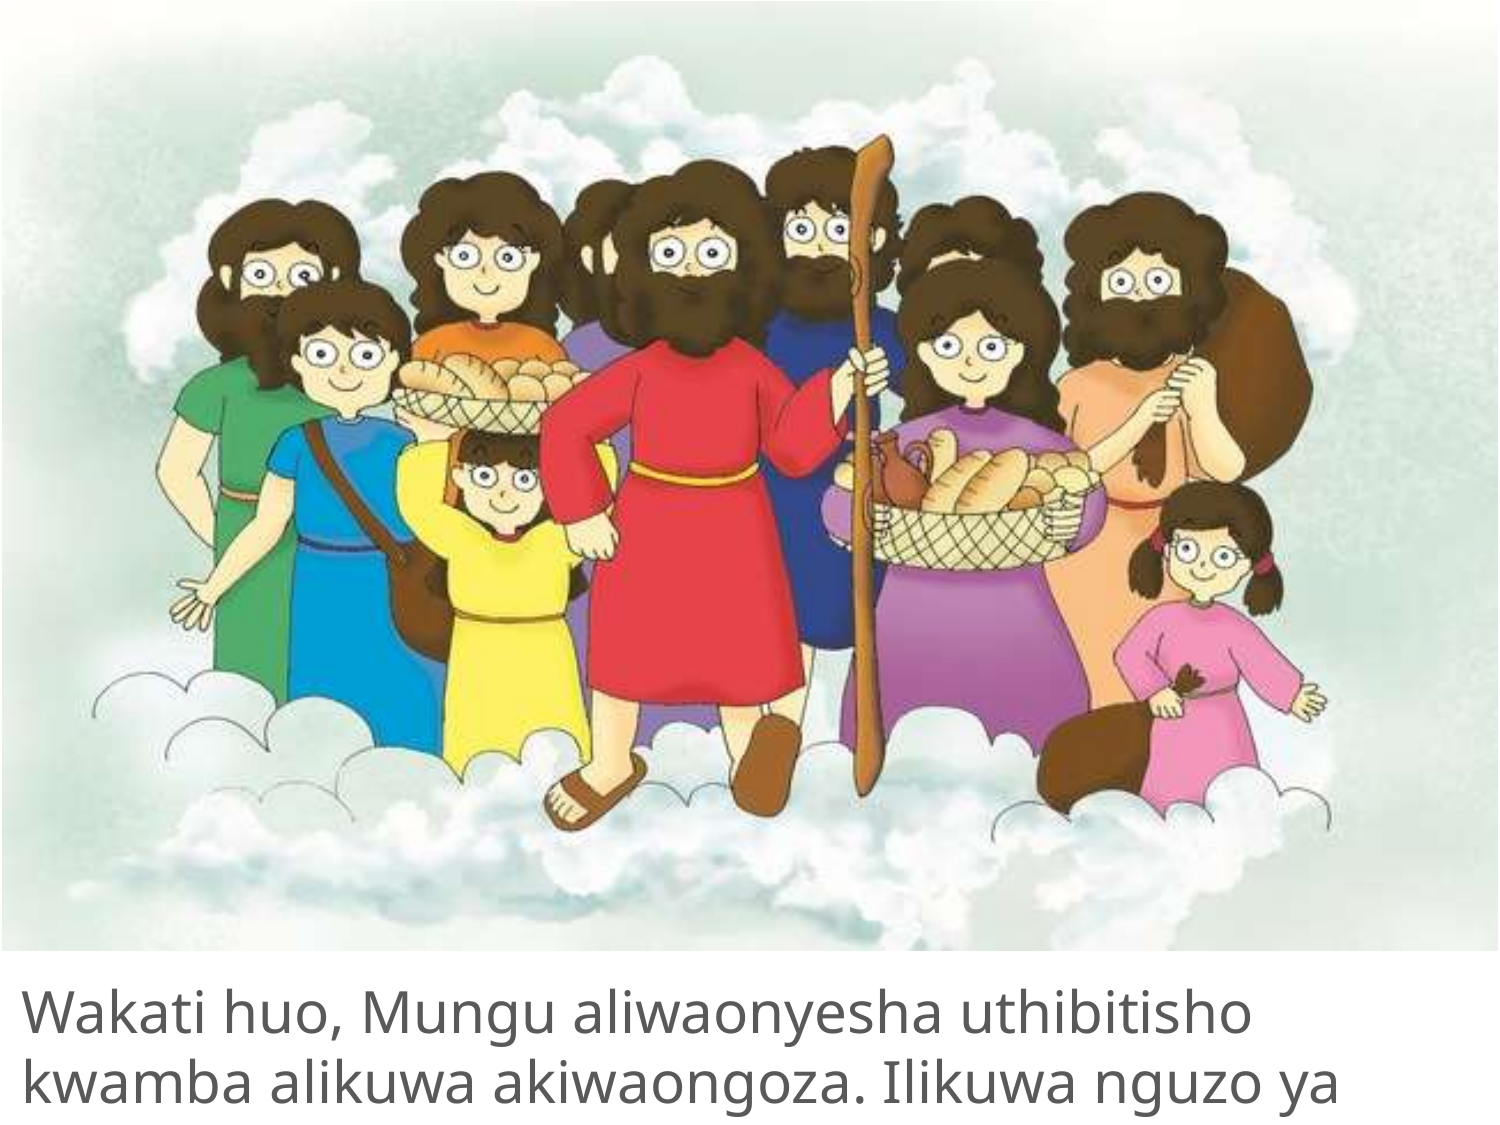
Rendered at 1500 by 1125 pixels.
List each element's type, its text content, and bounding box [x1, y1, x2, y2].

text_box Wakati huo, Mungu aliwaonyesha uthibitisho kwamba alikuwa akiwaongoza. Ilikuwa nguzo ya wingu. [7, 967, 1493, 1125]
picture [1, 1, 1498, 951]
